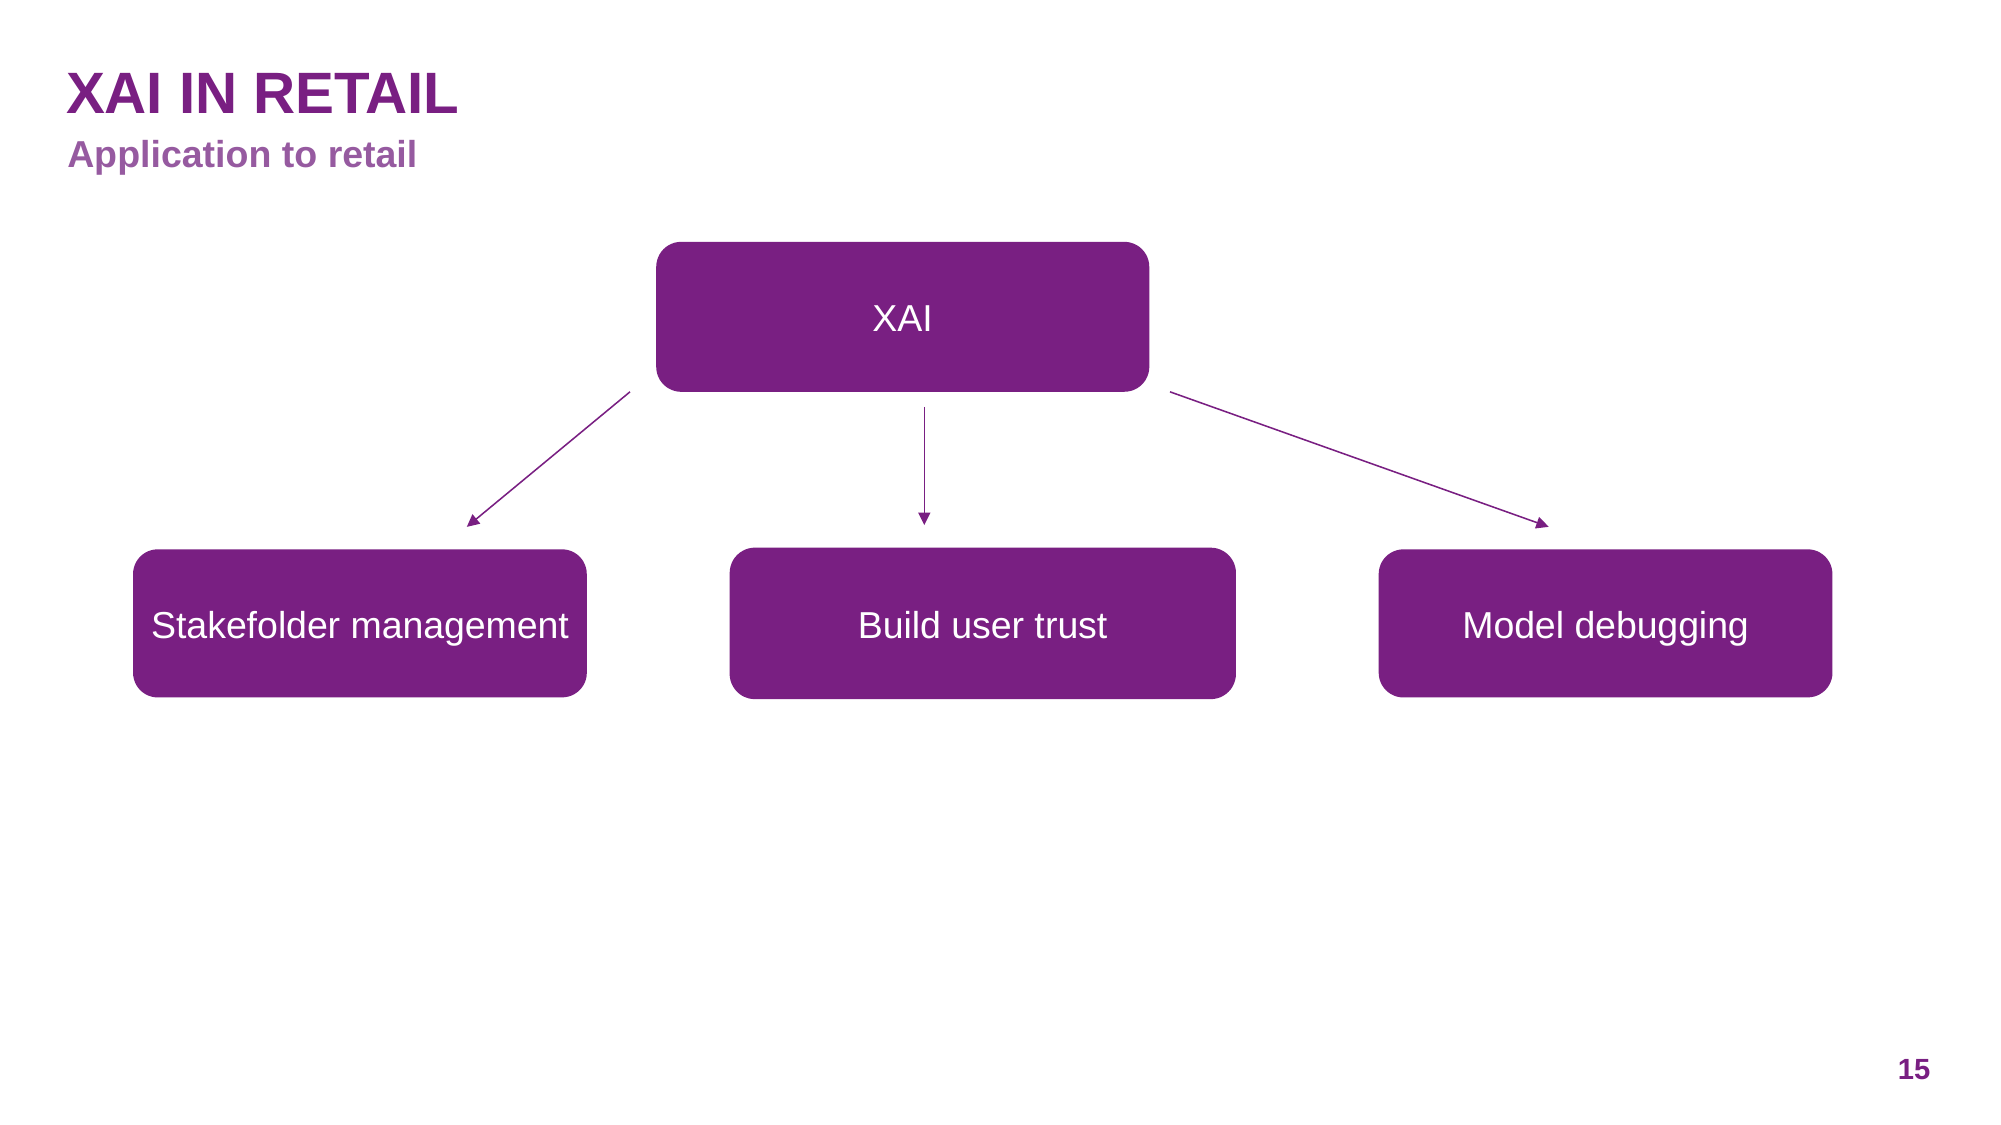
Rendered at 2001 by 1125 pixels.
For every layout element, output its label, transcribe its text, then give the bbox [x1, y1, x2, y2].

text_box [466, 391, 631, 528]
title XAI in retail [66, 43, 1929, 126]
text_box Stakefolder management [130, 547, 589, 700]
slide_number 15 [1897, 1053, 1953, 1086]
text_box XAI [654, 239, 1152, 394]
subtitle Application to retail [67, 121, 1929, 192]
text_box Build user trust [727, 545, 1239, 702]
text_box Model debugging [1376, 547, 1835, 700]
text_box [1169, 391, 1549, 528]
